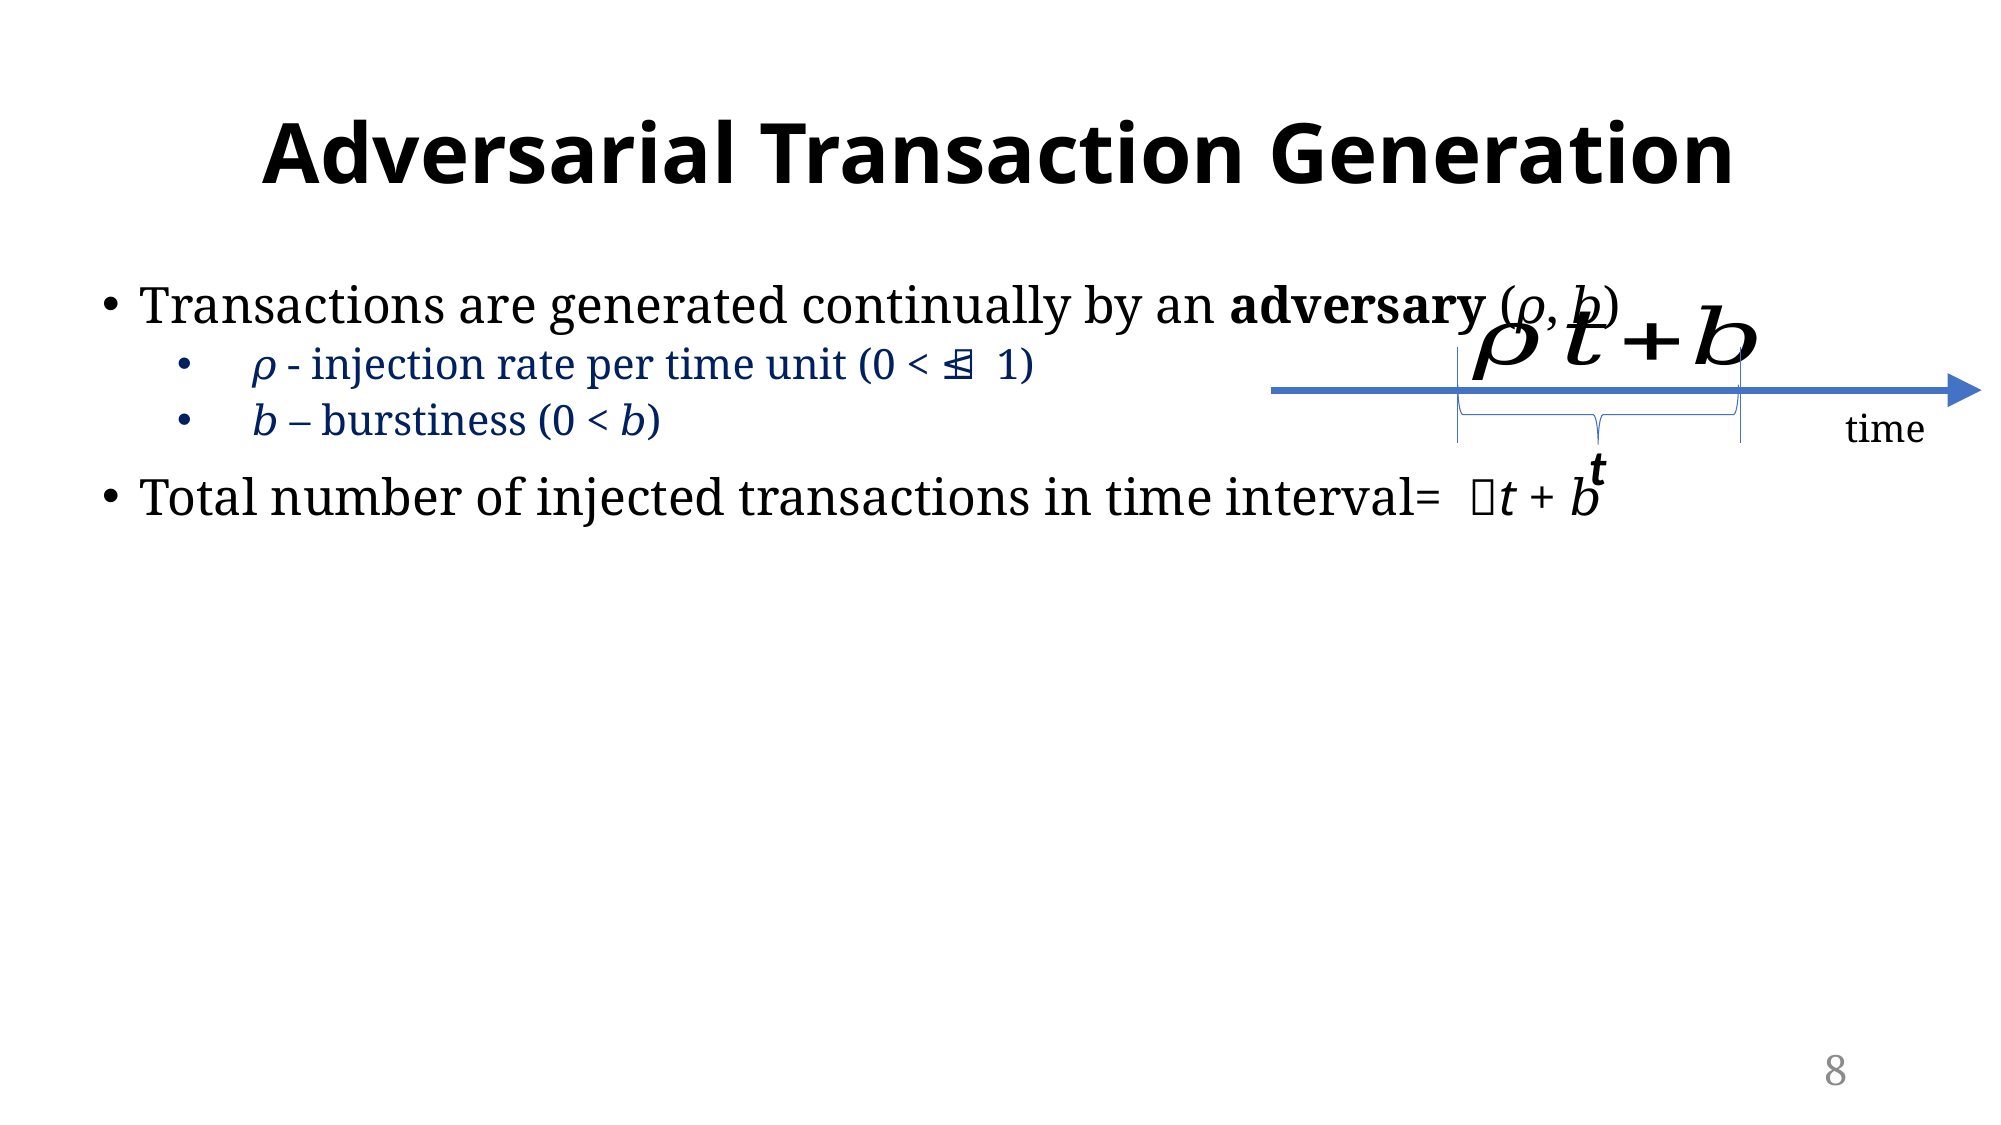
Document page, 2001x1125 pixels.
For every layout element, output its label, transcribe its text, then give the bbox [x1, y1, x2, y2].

list Transactions are generated continually by an adversary (𝜌, 𝑏) 𝜌 - injection rate per time unit (0 < 𝜌 ≤ 1) 𝑏 – burstiness (0 < 𝑏) Total number of injected transactions in time interval= 𝜌t + 𝑏 [87, 265, 1811, 1103]
text_box [1458, 391, 1739, 445]
text_box t [1574, 427, 1662, 503]
slide_number 7 [1412, 1042, 1863, 1103]
text_box [1458, 384, 1739, 390]
text_box time [1830, 398, 1941, 458]
title Adversarial Transaction Generation [137, 48, 1863, 266]
